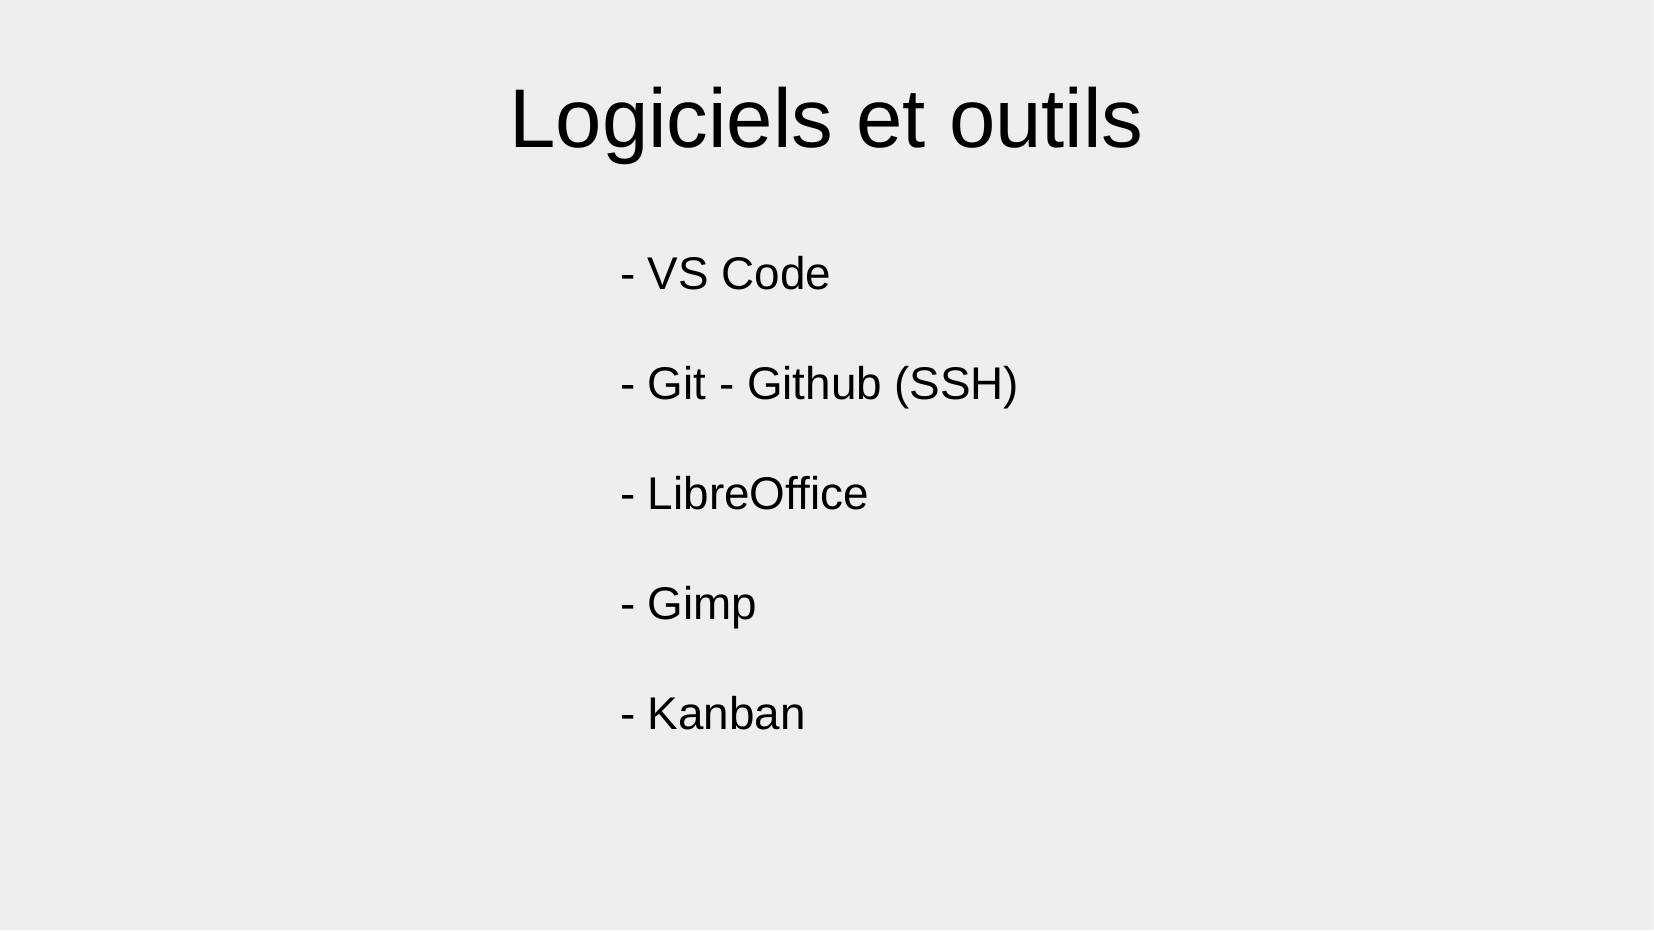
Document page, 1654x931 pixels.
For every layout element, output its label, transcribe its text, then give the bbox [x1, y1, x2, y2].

text_box Logiciels et outils [82, 64, 1571, 165]
text_box - VS Code - Git - Github (SSH) - LibreOffice - Gimp - Kanban [620, 243, 1445, 931]
